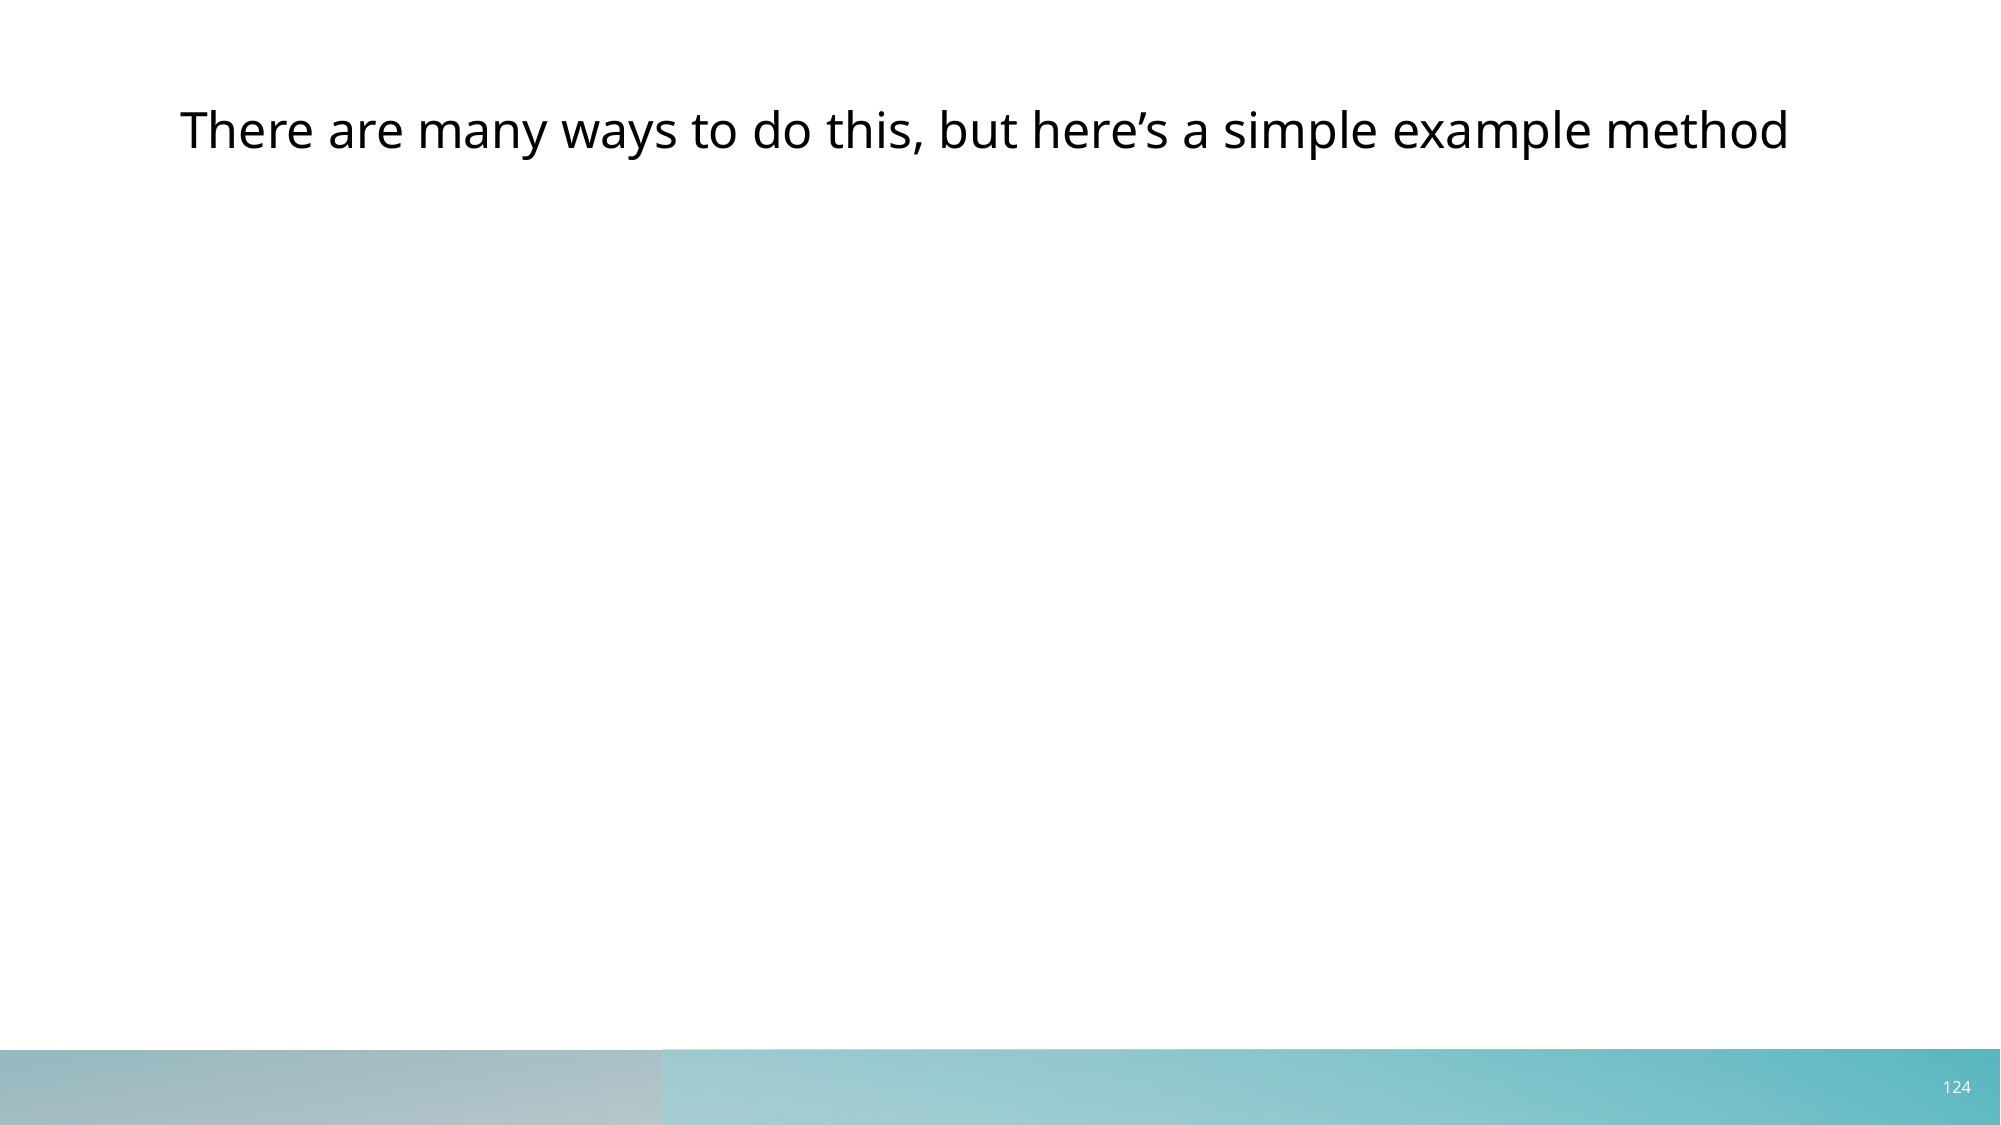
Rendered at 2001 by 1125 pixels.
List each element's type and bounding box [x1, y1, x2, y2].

slide_number [1914, 1051, 1987, 1125]
text_box [165, 91, 1811, 167]
